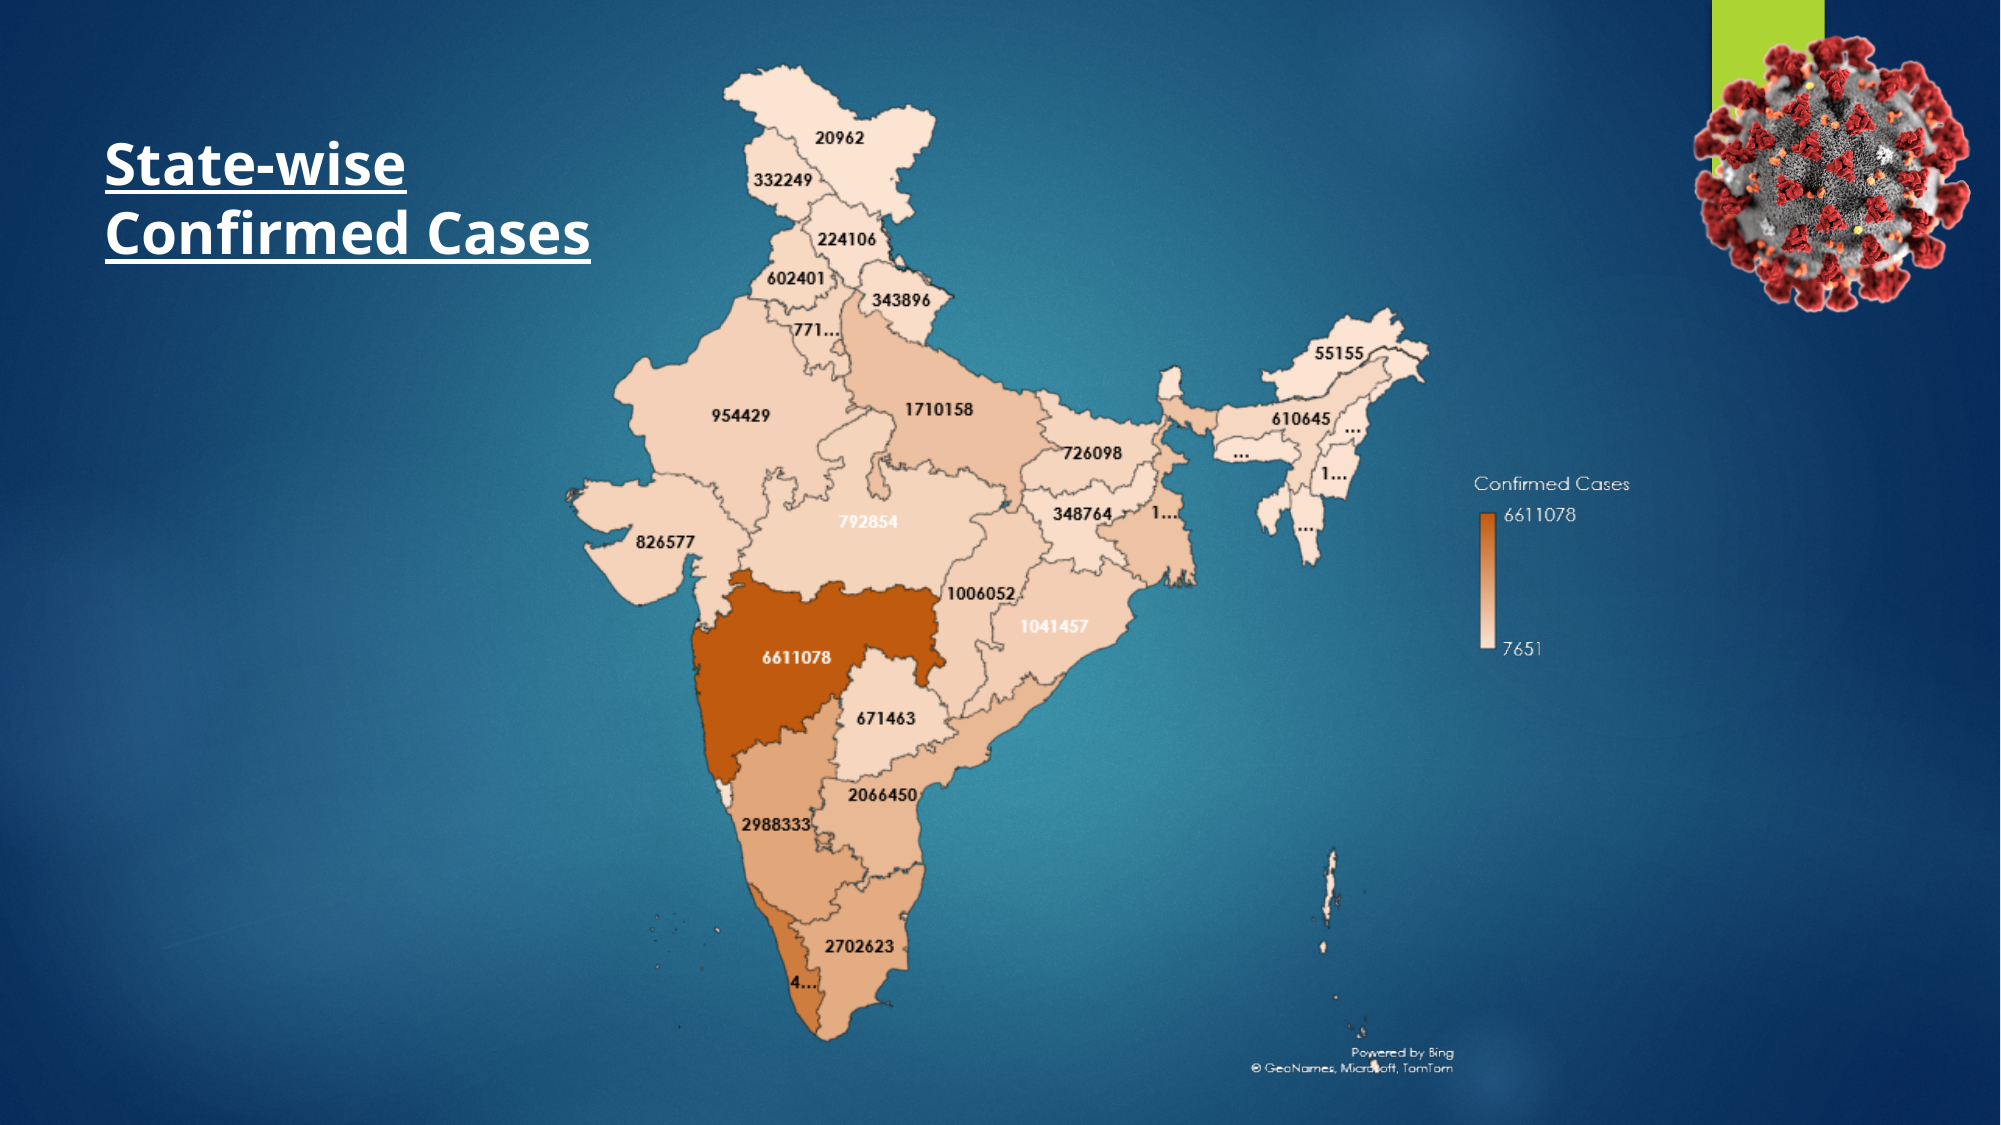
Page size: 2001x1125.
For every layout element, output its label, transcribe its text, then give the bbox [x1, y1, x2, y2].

picture [1692, 34, 1971, 313]
text_box State-wise Confirmed Cases [89, 119, 686, 309]
picture [0, 0, 1657, 1125]
